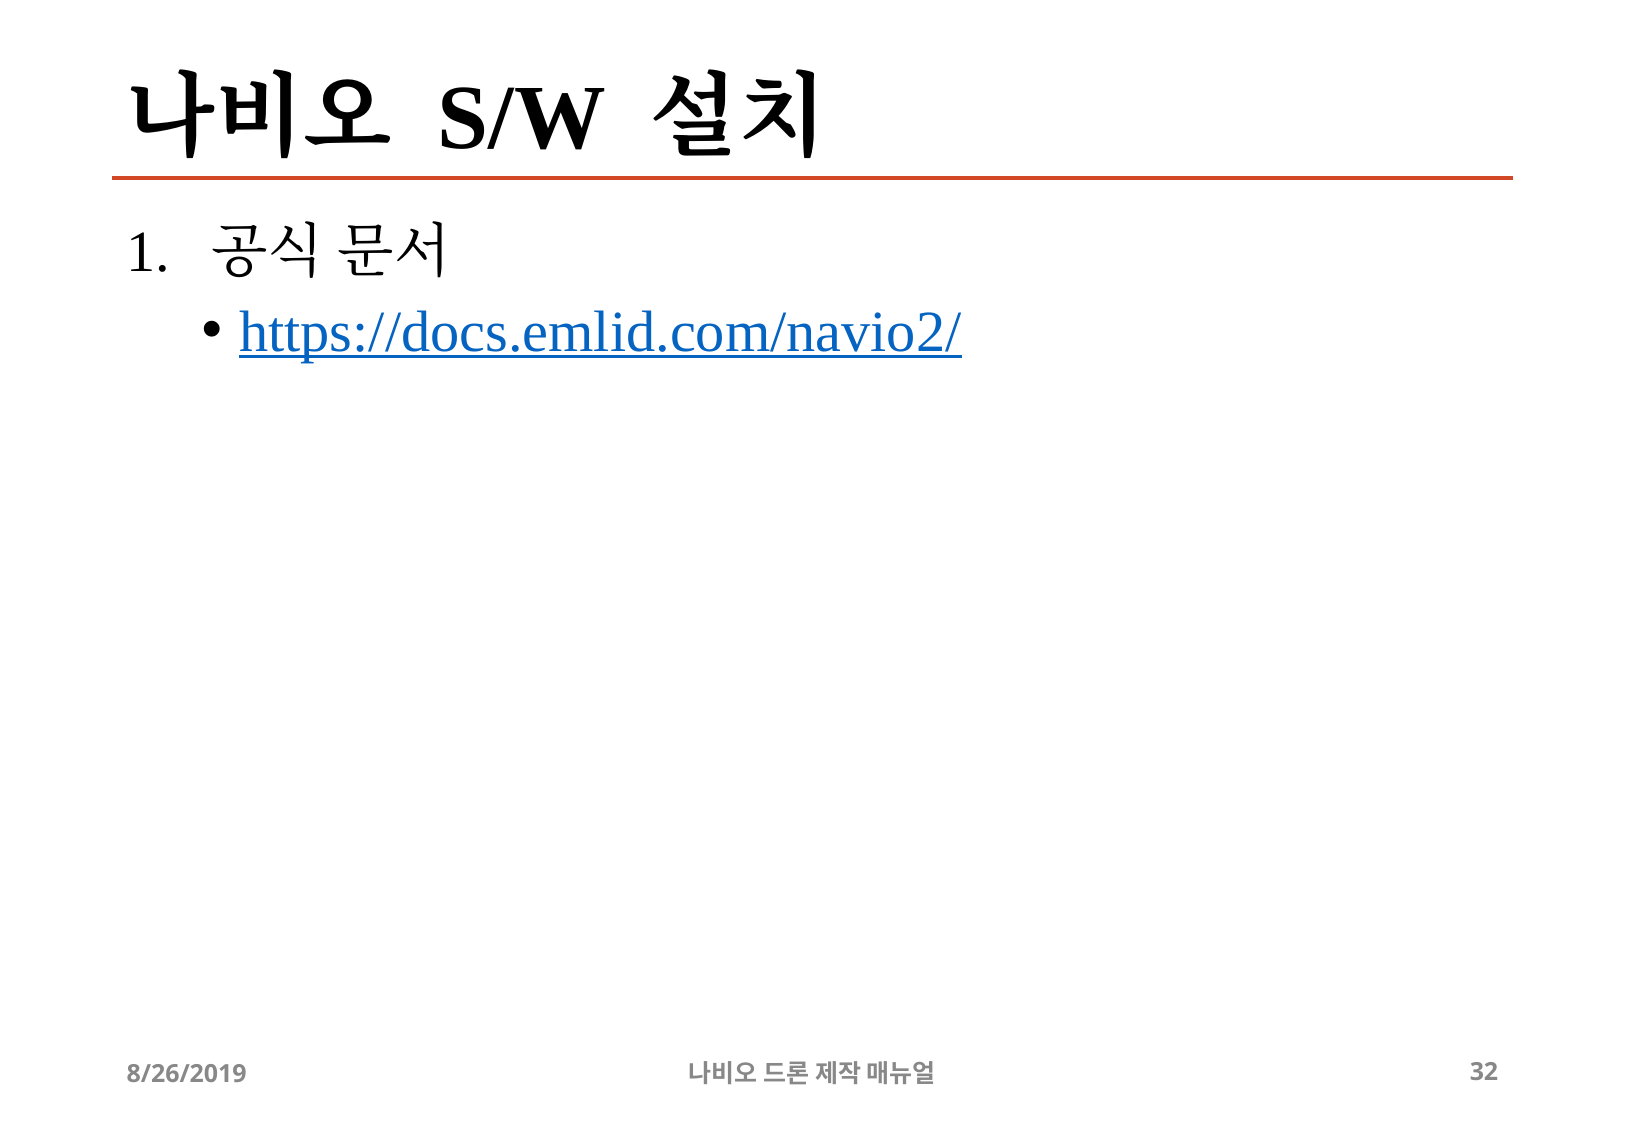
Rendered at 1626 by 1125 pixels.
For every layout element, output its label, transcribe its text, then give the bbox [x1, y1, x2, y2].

footer 나비오 드론 제작 매뉴얼 [538, 1042, 1087, 1103]
list 공식 문서 https://docs.emlid.com/navio2/ [111, 205, 1514, 1014]
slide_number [111, 1042, 303, 1103]
title 나비오 S/W 설치 [111, 59, 1514, 179]
slide_number ‹#› [1433, 1042, 1514, 1103]
